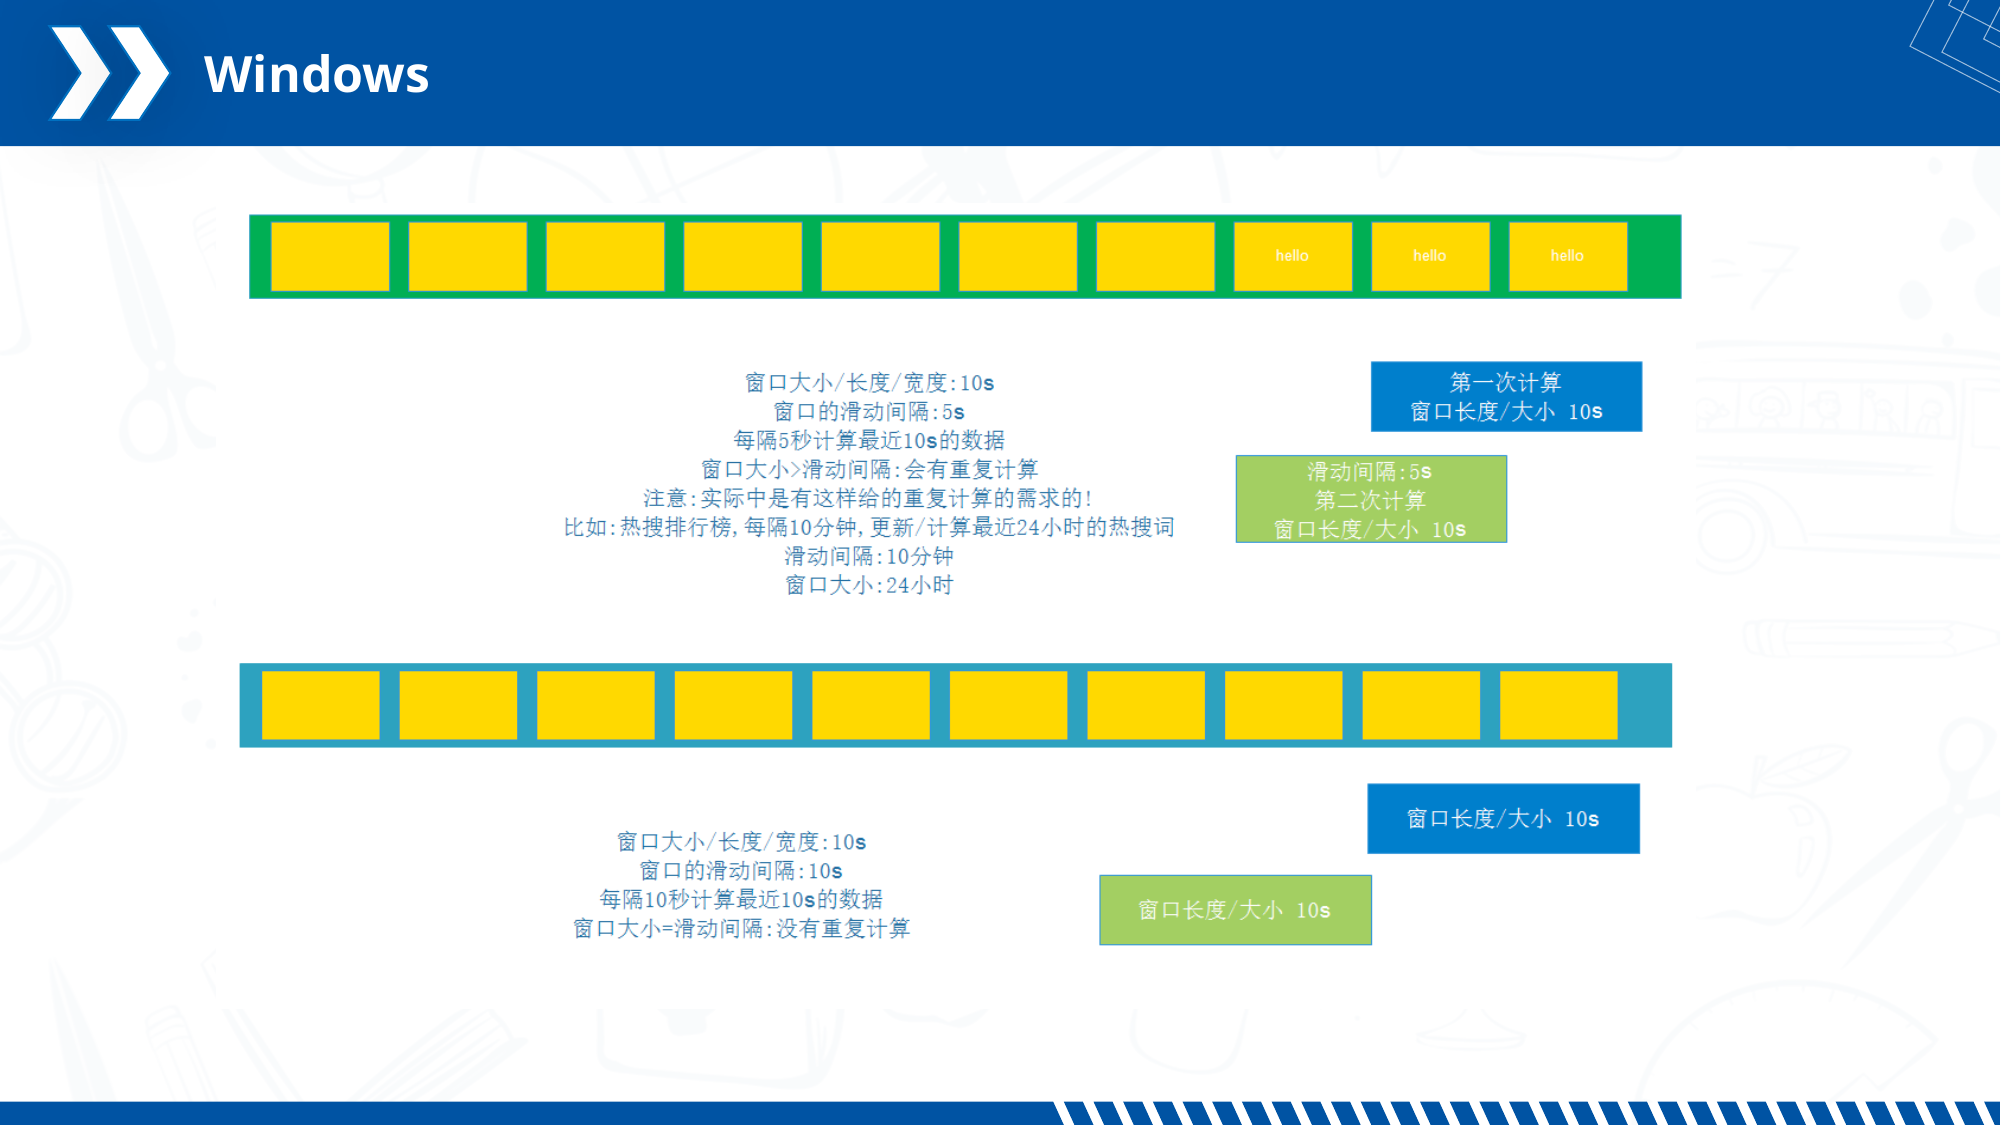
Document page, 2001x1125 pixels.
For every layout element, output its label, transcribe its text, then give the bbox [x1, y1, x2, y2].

text_box [1448, 1100, 1481, 1125]
text_box [1804, 1100, 1837, 1125]
text_box [1240, 1100, 1273, 1125]
text_box [1655, 1100, 1689, 1125]
text_box [1091, 1100, 1125, 1125]
text_box [1626, 1100, 1659, 1125]
text_box [1893, 1100, 1926, 1125]
text_box [1774, 1100, 1808, 1125]
text_box [1210, 1100, 1244, 1125]
text_box [1121, 1100, 1155, 1125]
text_box [106, 25, 172, 121]
text_box [1952, 1100, 1986, 1125]
text_box [1566, 1100, 1600, 1125]
text_box [1537, 1100, 1570, 1125]
text_box [1299, 1100, 1333, 1125]
text_box [1062, 1100, 1095, 1125]
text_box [1937, 0, 2000, 95]
text_box [1477, 1100, 1511, 1125]
text_box [1180, 1100, 1214, 1125]
text_box Windows [189, 35, 540, 110]
text_box [0, 0, 2000, 147]
text_box [1388, 1100, 1422, 1125]
text_box [1834, 1100, 1867, 1125]
text_box [1982, 1100, 2000, 1125]
text_box [1329, 1100, 1362, 1125]
text_box [1418, 1100, 1451, 1125]
text_box [1715, 1100, 1748, 1125]
text_box [47, 25, 98, 121]
text_box [1359, 1100, 1392, 1125]
text_box [1507, 1100, 1540, 1125]
picture [0, 0, 2001, 1125]
text_box [1596, 1100, 1630, 1125]
text_box [1151, 1100, 1184, 1125]
text_box [1685, 1100, 1719, 1125]
text_box [1745, 1100, 1778, 1125]
text_box [1863, 1100, 1897, 1125]
text_box [1923, 1100, 1956, 1125]
text_box [1270, 1100, 1303, 1125]
text_box [0, 1100, 1065, 1125]
